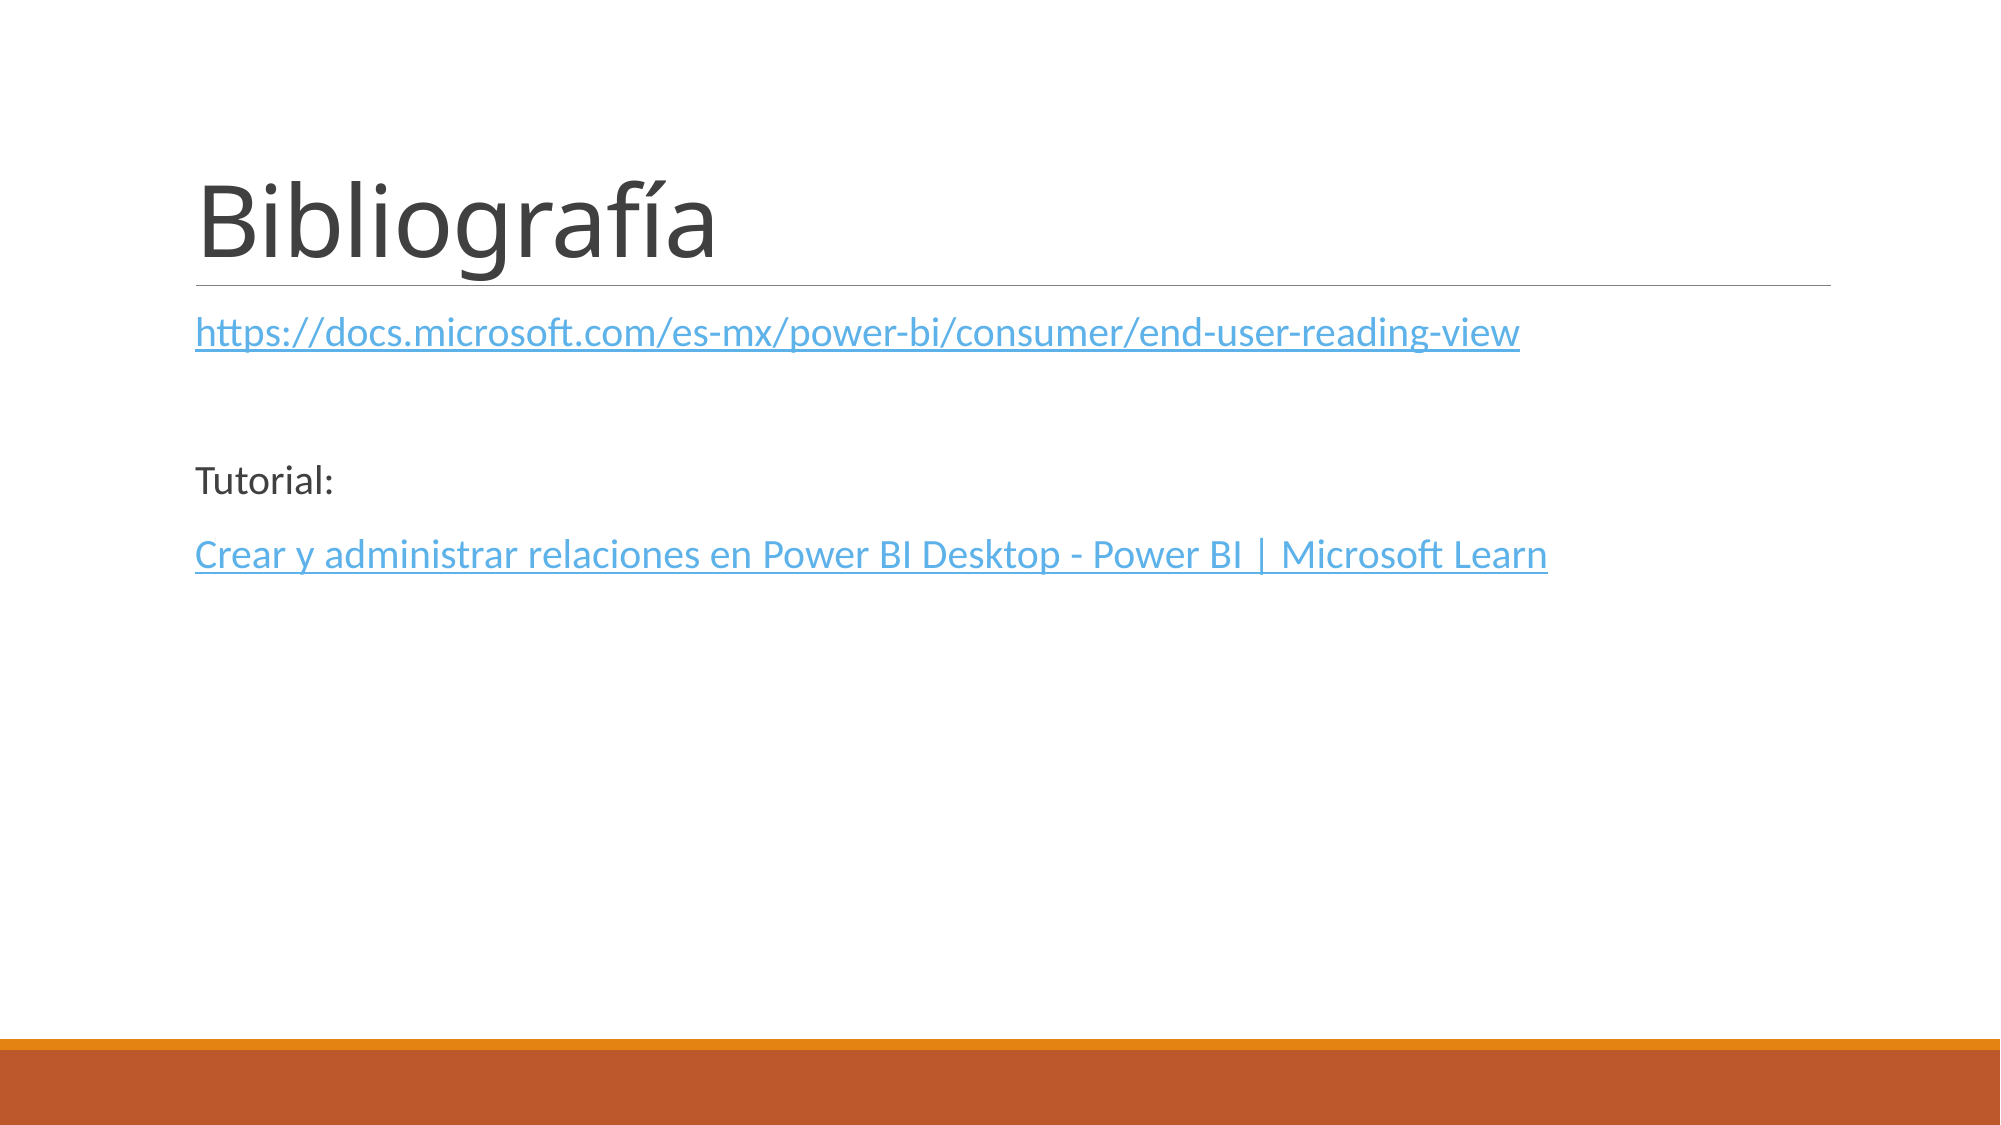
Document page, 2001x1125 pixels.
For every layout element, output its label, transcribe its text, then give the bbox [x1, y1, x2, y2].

title Bibliografía [180, 47, 1830, 285]
list https://docs.microsoft.com/es-mx/power-bi/consumer/end-user-reading-view Tutorial: Crear y administrar relaciones en Power BI Desktop - Power BI | Microsoft Learn [180, 302, 1830, 963]
